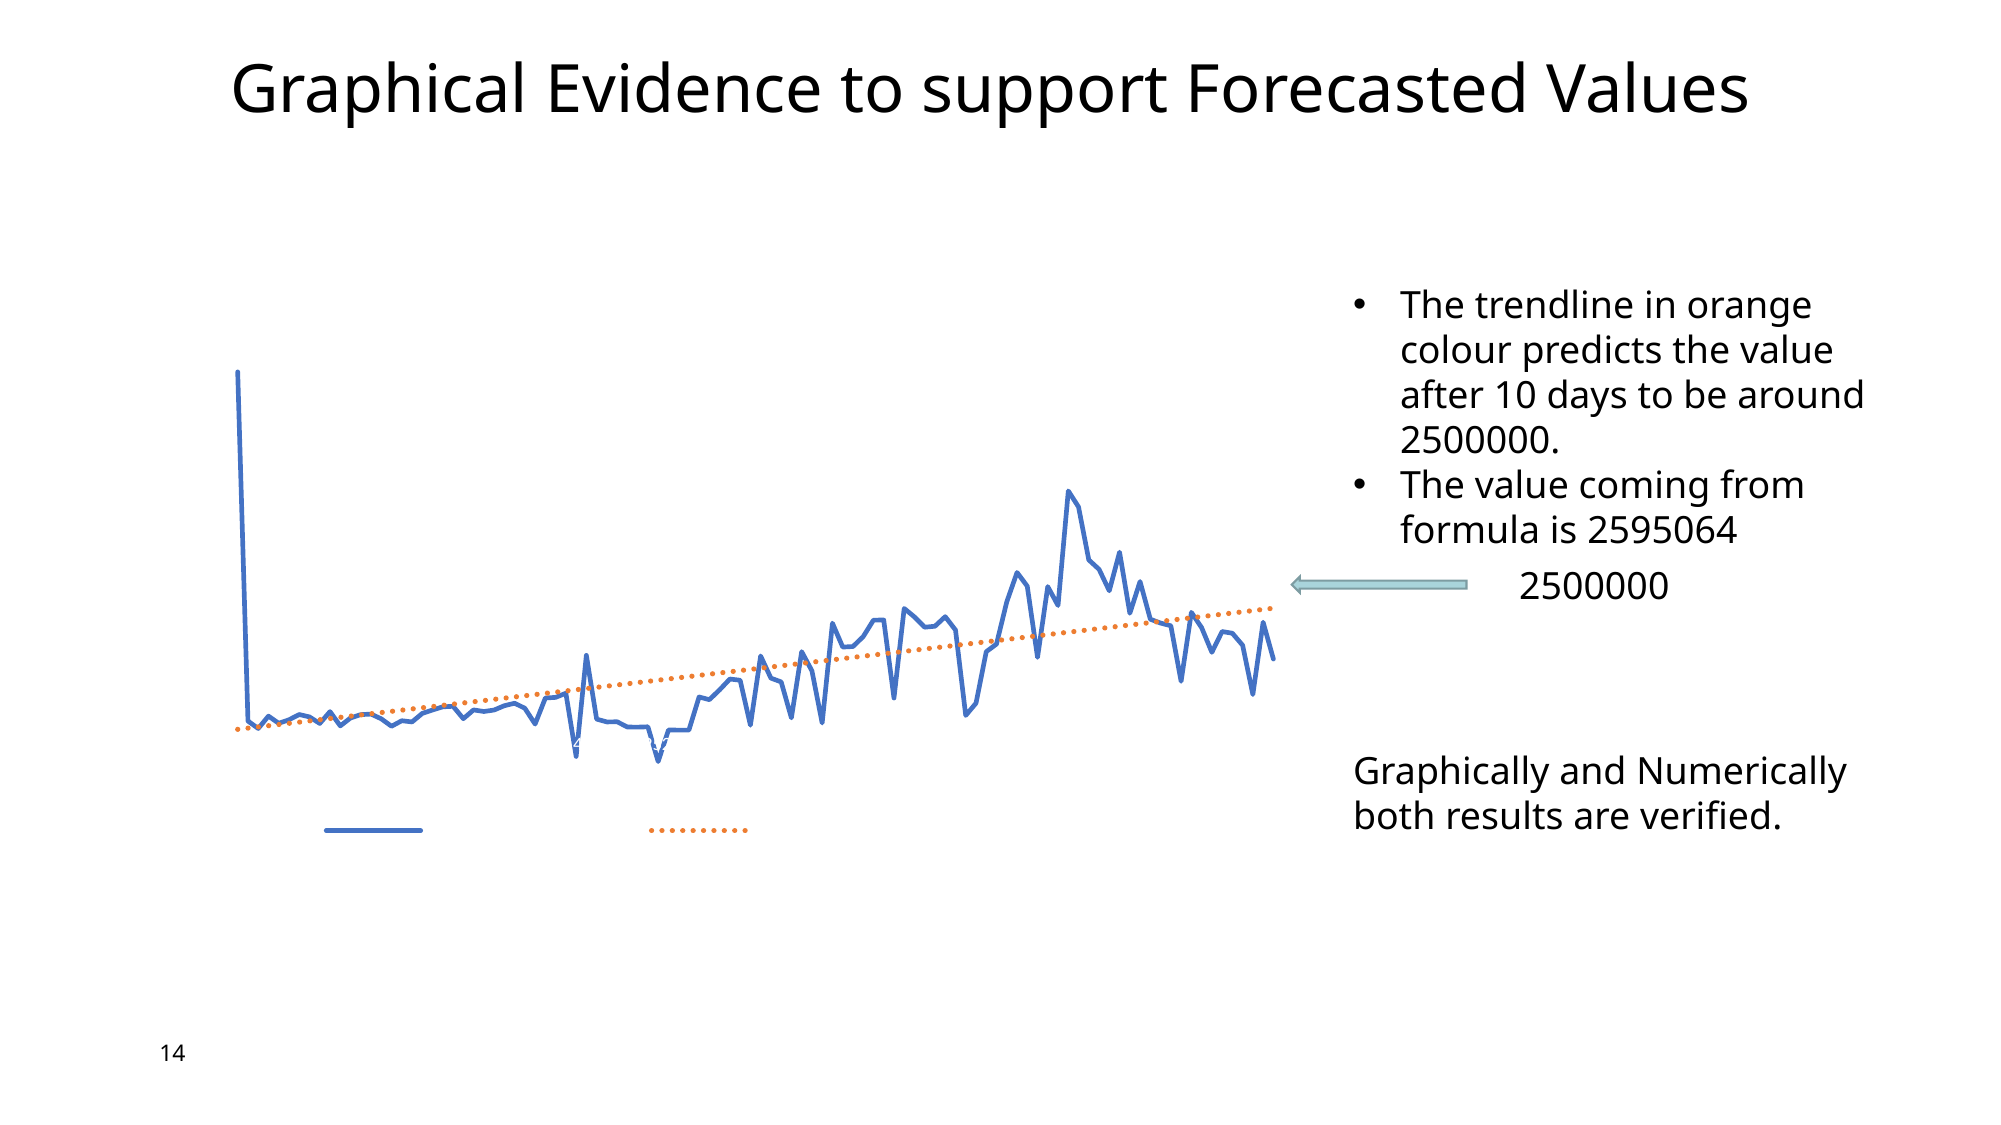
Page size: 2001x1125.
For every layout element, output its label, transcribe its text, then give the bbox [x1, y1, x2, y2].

text_box Graphically and Numerically both results are verified. [1338, 739, 1907, 845]
text_box The trendline in orange colour predicts the value after 10 days to be around 2500000. The value coming from formula is 2595064 [1338, 273, 1939, 559]
slide_number 14 [159, 1038, 246, 1080]
chart [42, 180, 1313, 847]
text_box Graphical Evidence to support Forecasted Values [160, 38, 1840, 134]
text_box 2500000 [1504, 554, 1706, 615]
text_box [1313, 579, 1468, 590]
